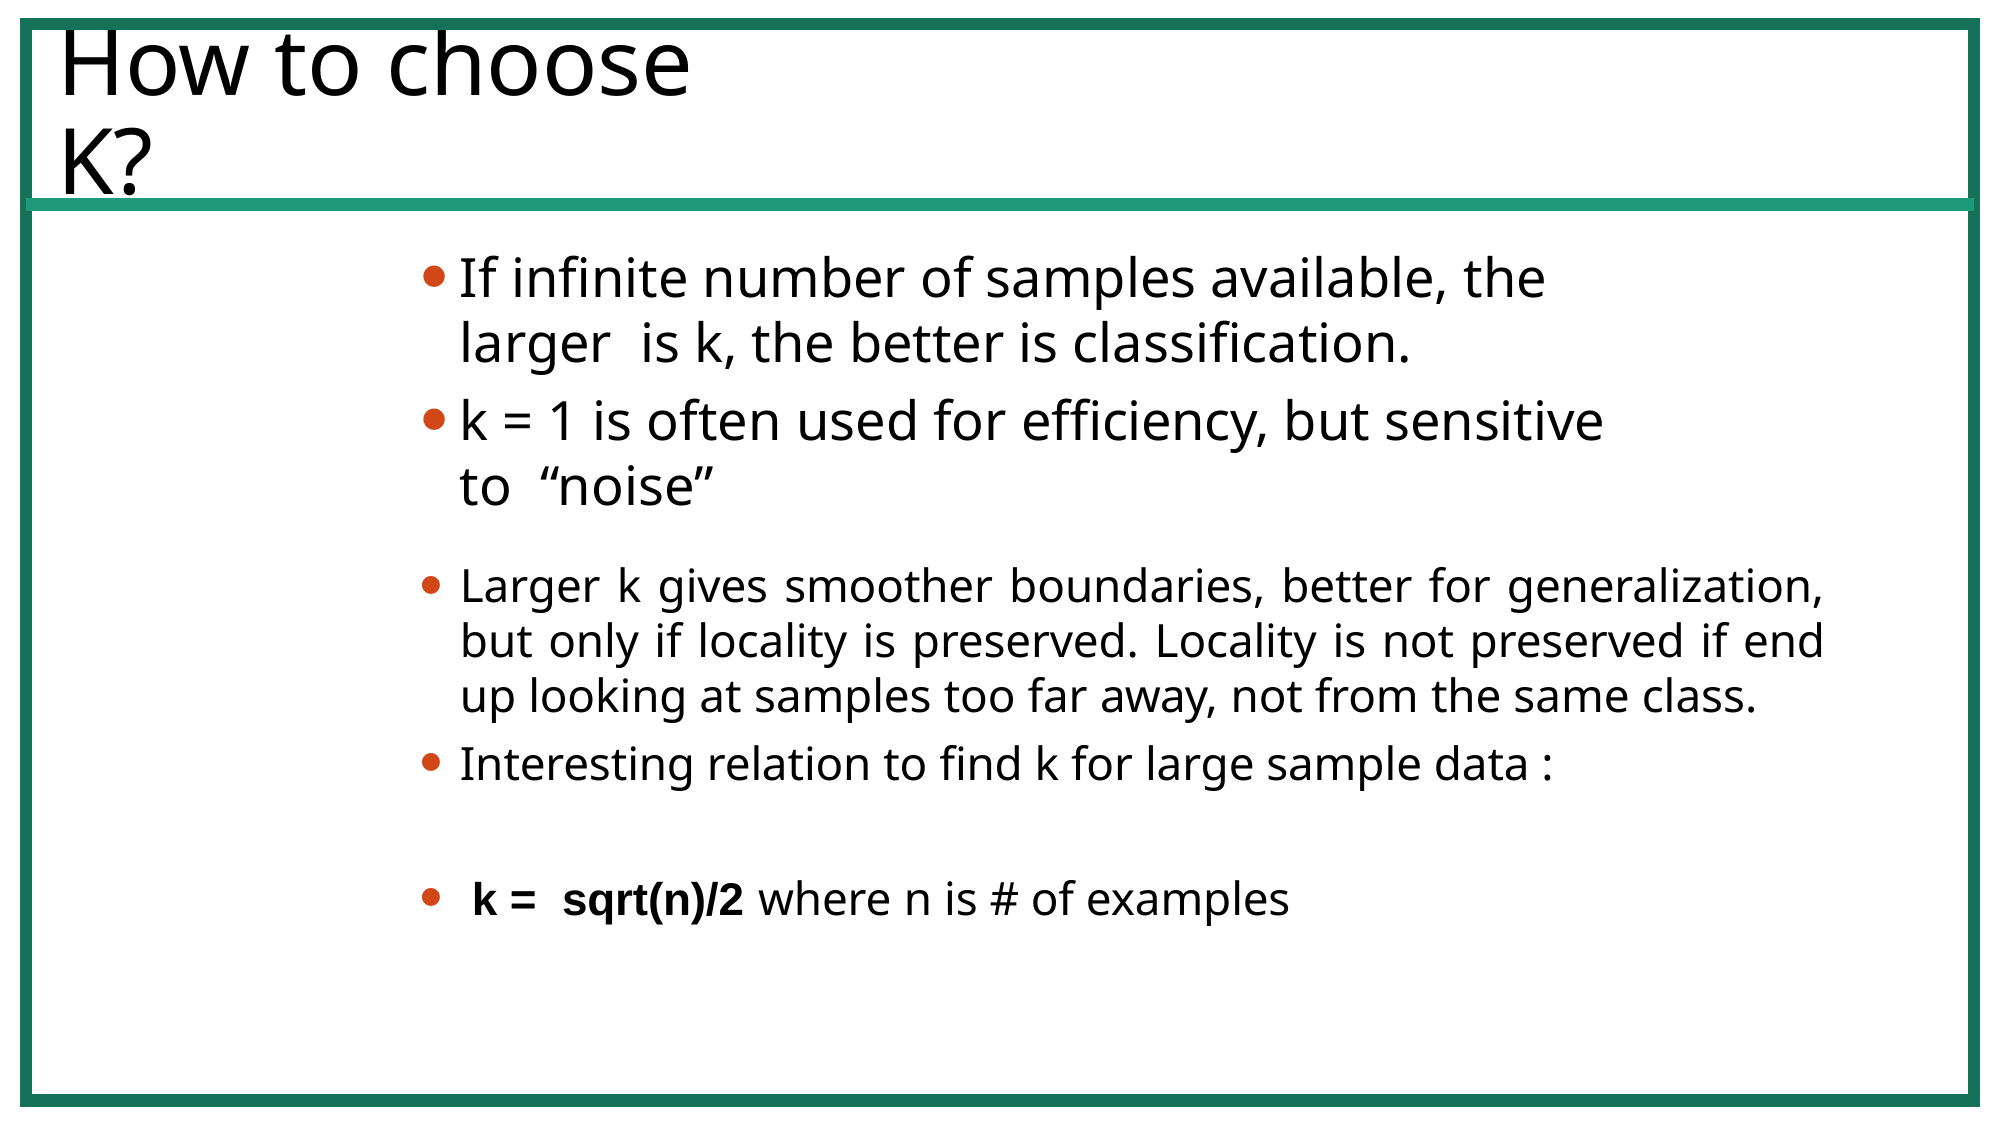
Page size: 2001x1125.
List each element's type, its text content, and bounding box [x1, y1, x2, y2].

title How to choose K? [55, 14, 736, 23]
text_box Larger k gives smoother boundaries, better for generalization, but only if locality is preserved. Locality is not preserved if end up looking at samples too far away, not from the same class. Interesting relation to find k for large sample data : k = sqrt(n)/2 where n is # of examples [412, 555, 1842, 925]
text_box [25, 23, 1975, 1102]
